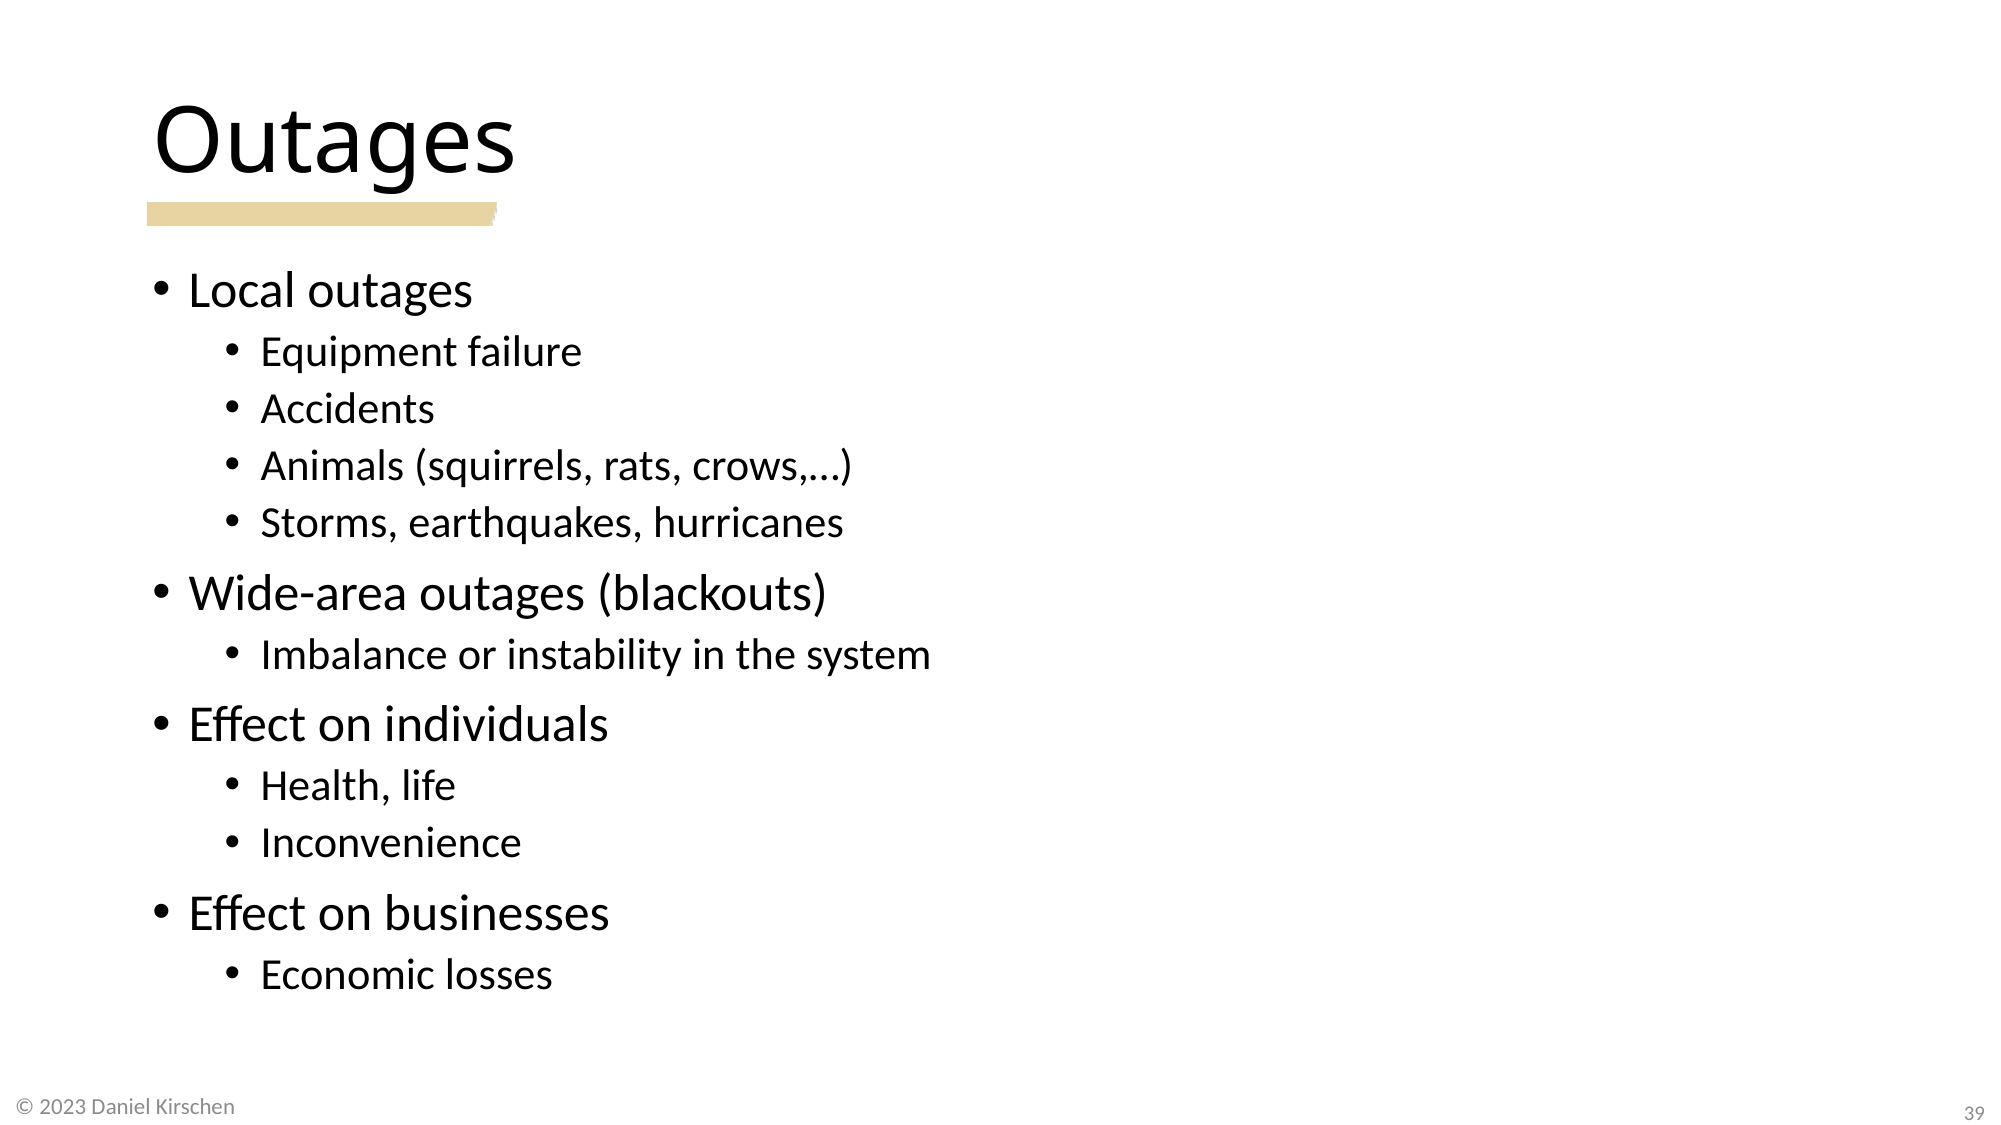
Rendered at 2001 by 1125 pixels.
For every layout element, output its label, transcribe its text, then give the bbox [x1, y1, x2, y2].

slide_number © 2023 Daniel Kirschen [0, 1075, 517, 1125]
slide_number 39 [1550, 1088, 2000, 1125]
list Local outages Equipment failure Accidents Animals (squirrels, rats, crows,…) Storms, earthquakes, hurricanes Wide-area outages (blackouts) Imbalance or instability in the system Effect on individuals Health, life Inconvenience Effect on businesses Economic losses [137, 255, 1863, 1014]
title Outages [137, 59, 1863, 226]
